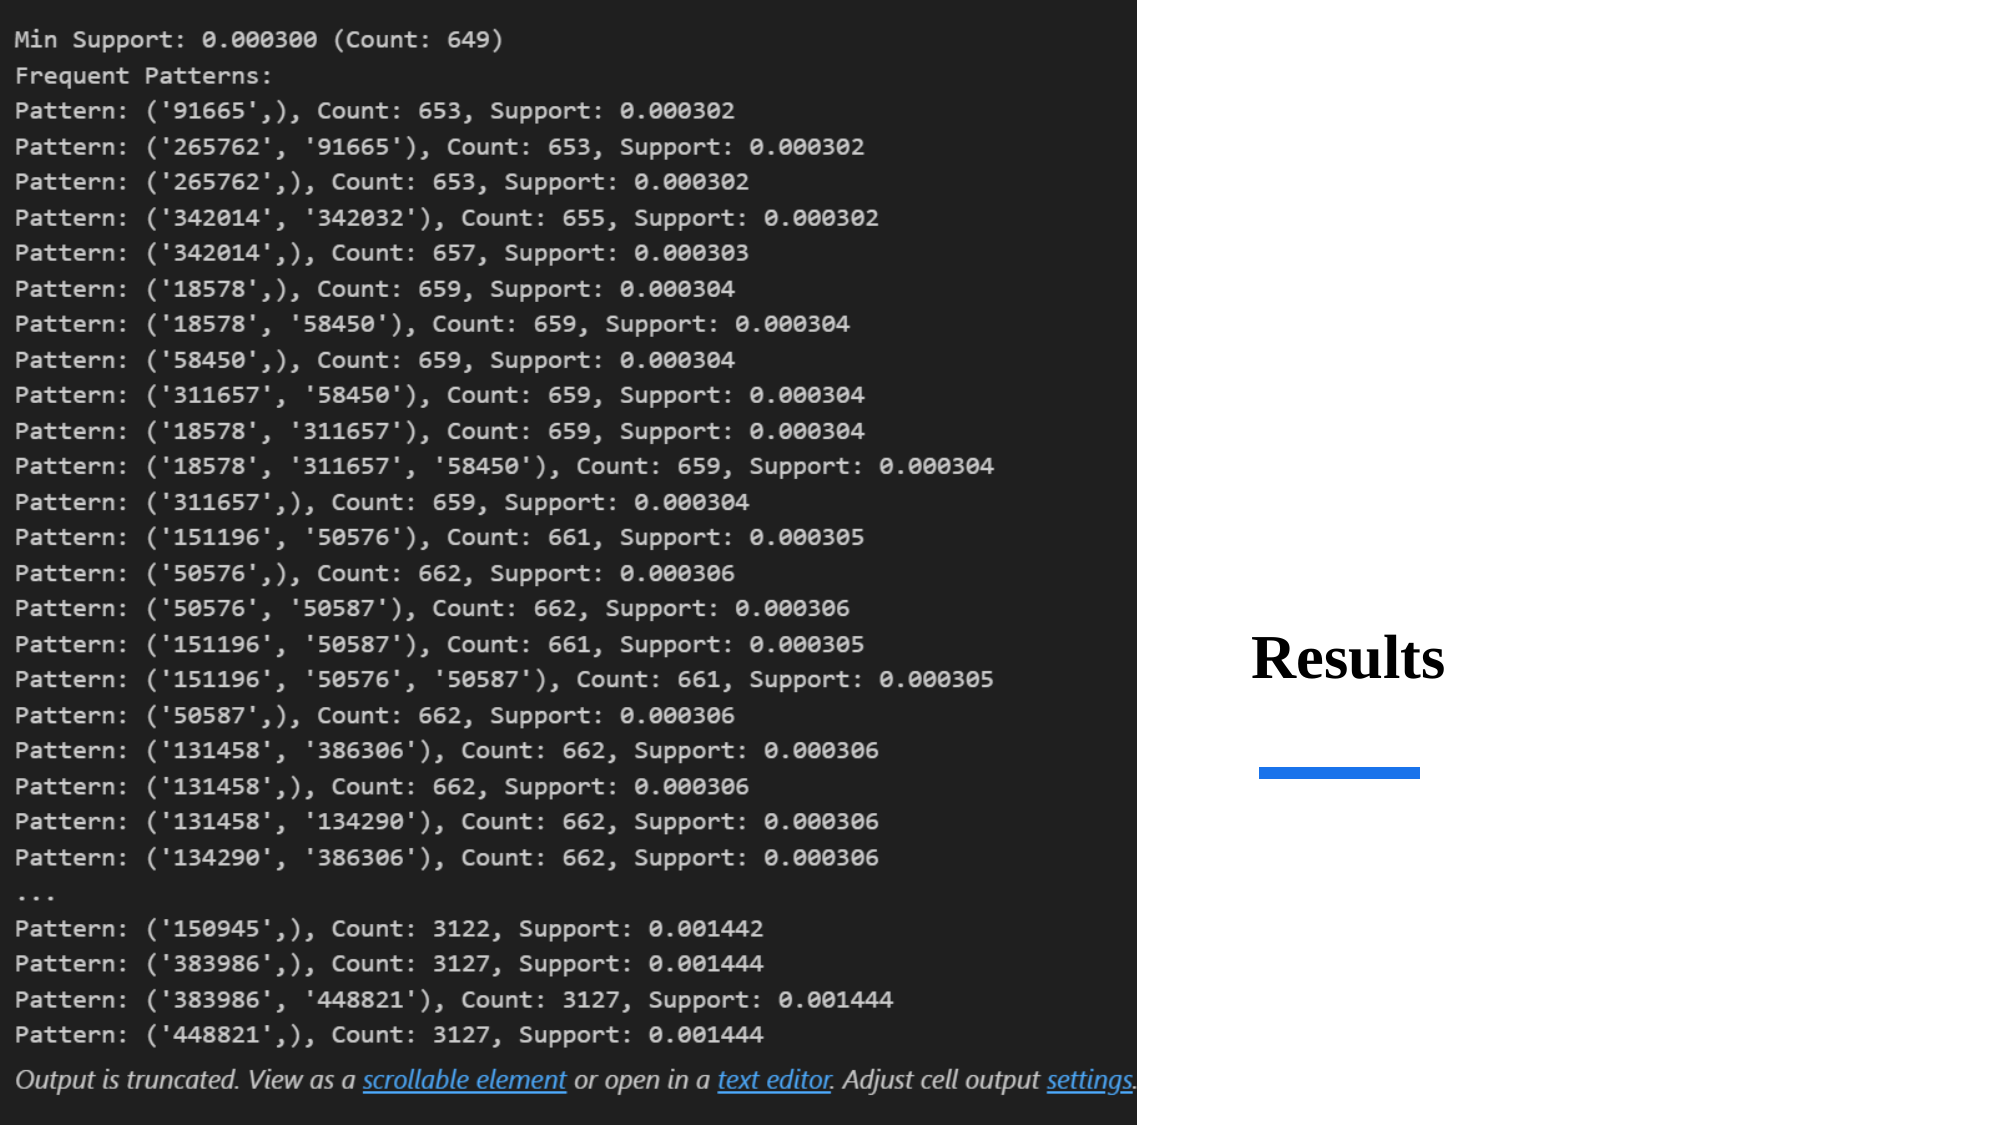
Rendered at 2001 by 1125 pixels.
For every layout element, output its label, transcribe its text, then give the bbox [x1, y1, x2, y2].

title Results [1236, 563, 1944, 699]
picture [0, 0, 1137, 1125]
text_box [1137, 0, 2000, 1125]
